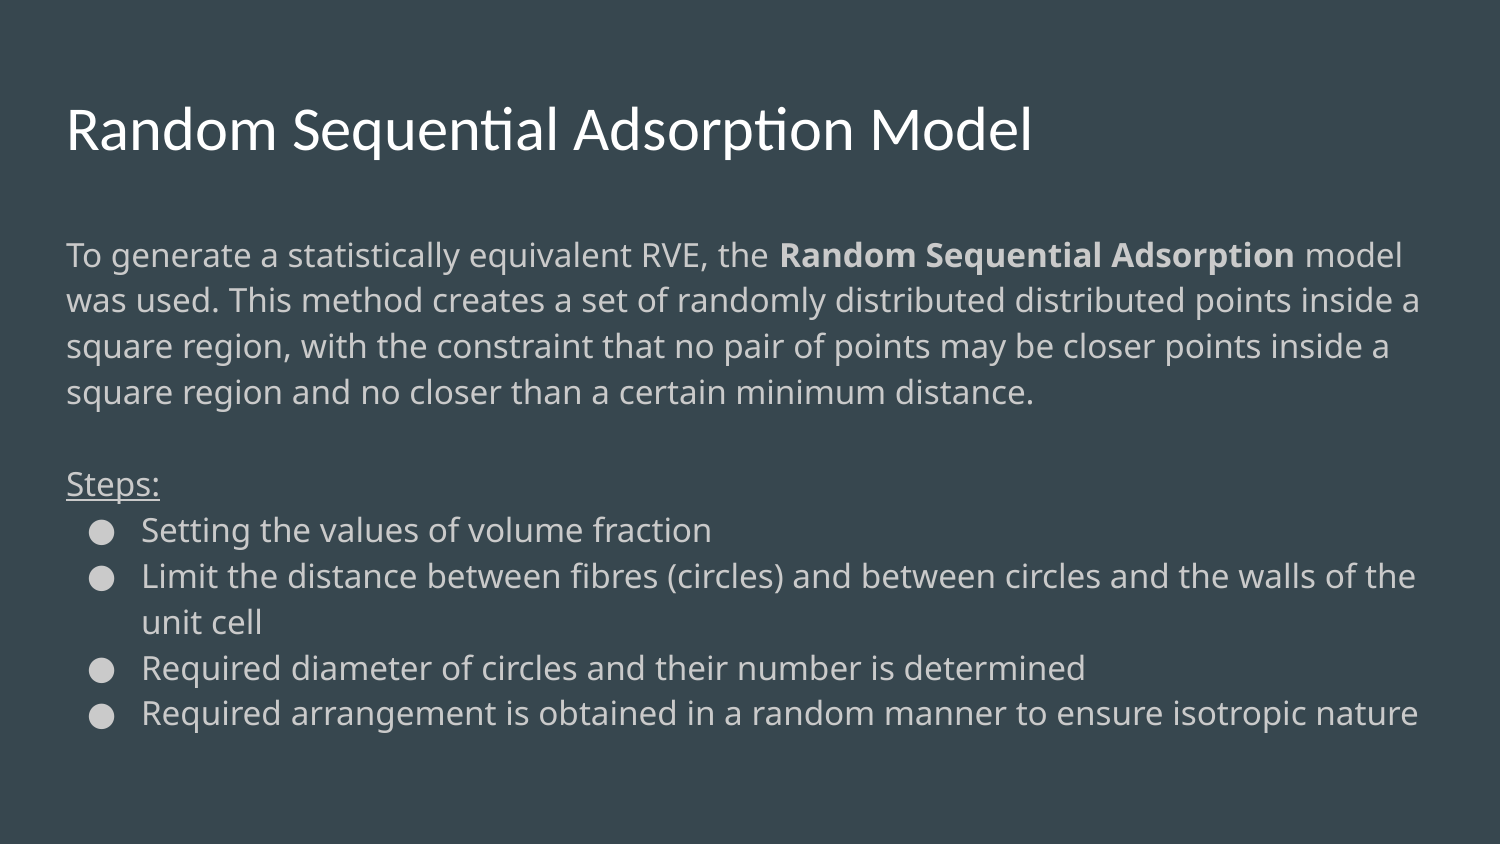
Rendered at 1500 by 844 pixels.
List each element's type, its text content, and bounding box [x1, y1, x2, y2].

title Random Sequential Adsorption Model [51, 72, 1449, 167]
list To generate a statistically equivalent RVE, the Random Sequential Adsorption model was used. This method creates a set of randomly distributed distributed points inside a square region, with the constraint that no pair of points may be closer points inside a square region and no closer than a certain minimum distance. Steps: Setting the values of volume fraction Limit the distance between fibres (circles) and between circles and the walls of the unit cell Required diameter of circles and their number is determined Required arrangement is obtained in a random manner to ensure isotropic nature [51, 212, 1449, 774]
